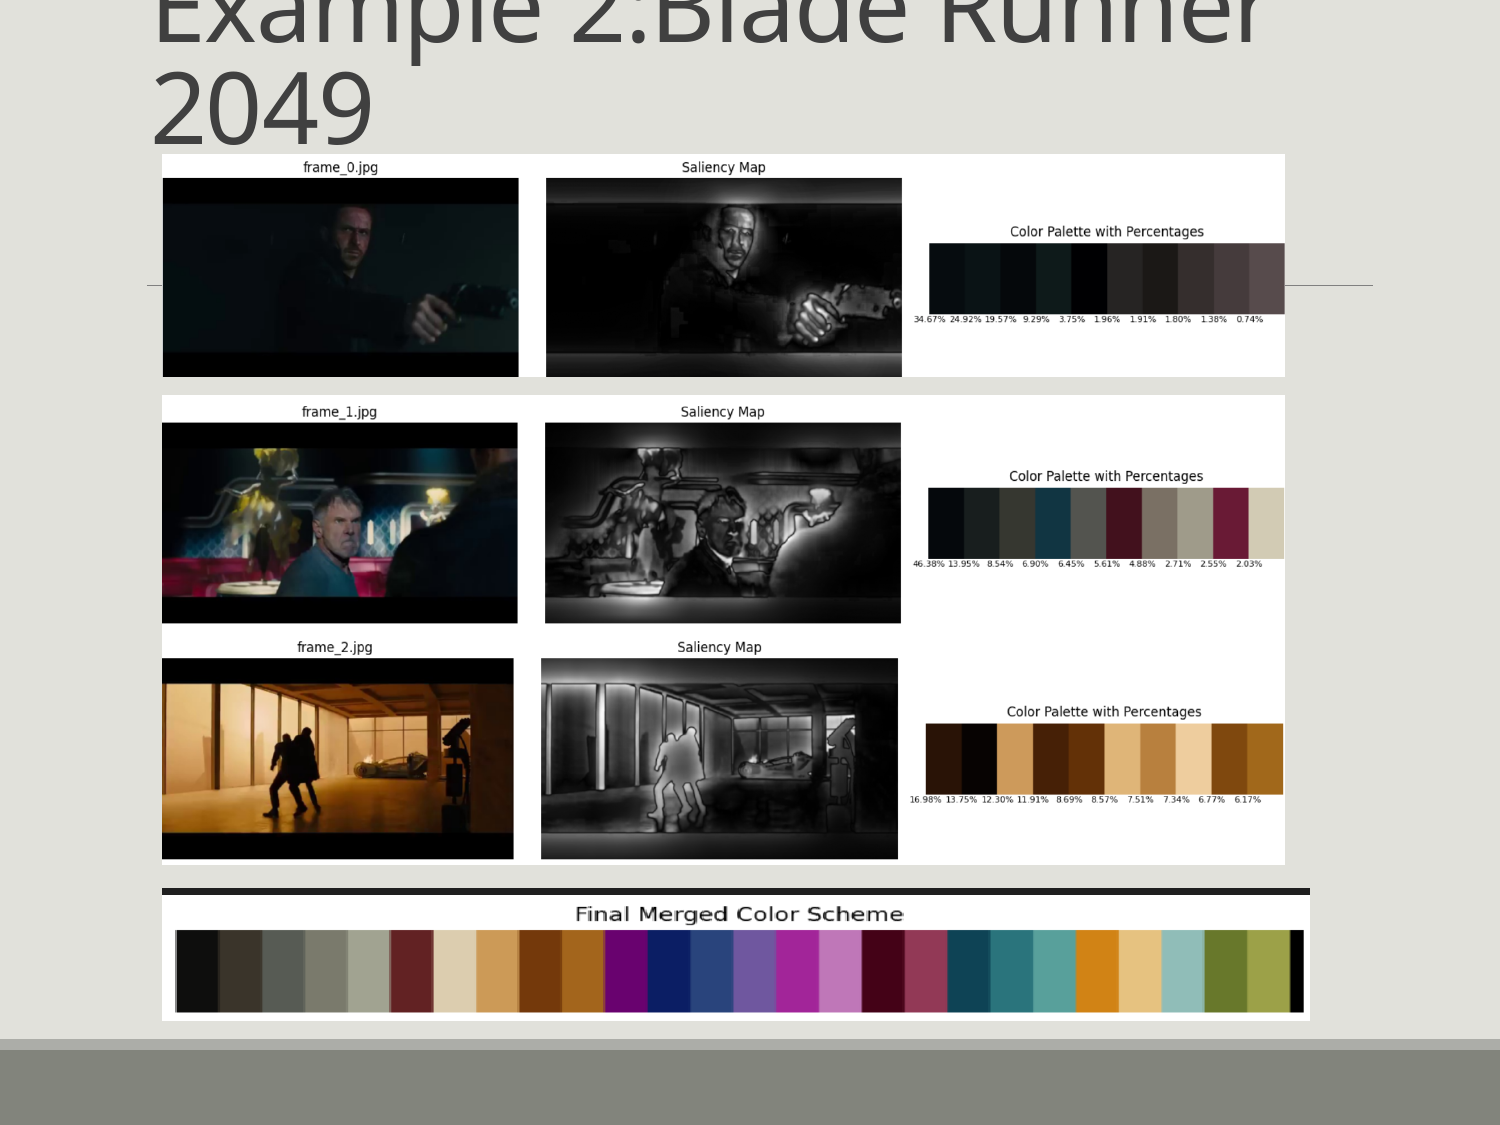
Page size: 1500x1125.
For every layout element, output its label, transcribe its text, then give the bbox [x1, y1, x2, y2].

picture [161, 154, 1285, 378]
picture [161, 888, 1310, 1021]
title Example 2:Blade Runner 2049 [135, 47, 1373, 173]
picture [161, 395, 1285, 865]
